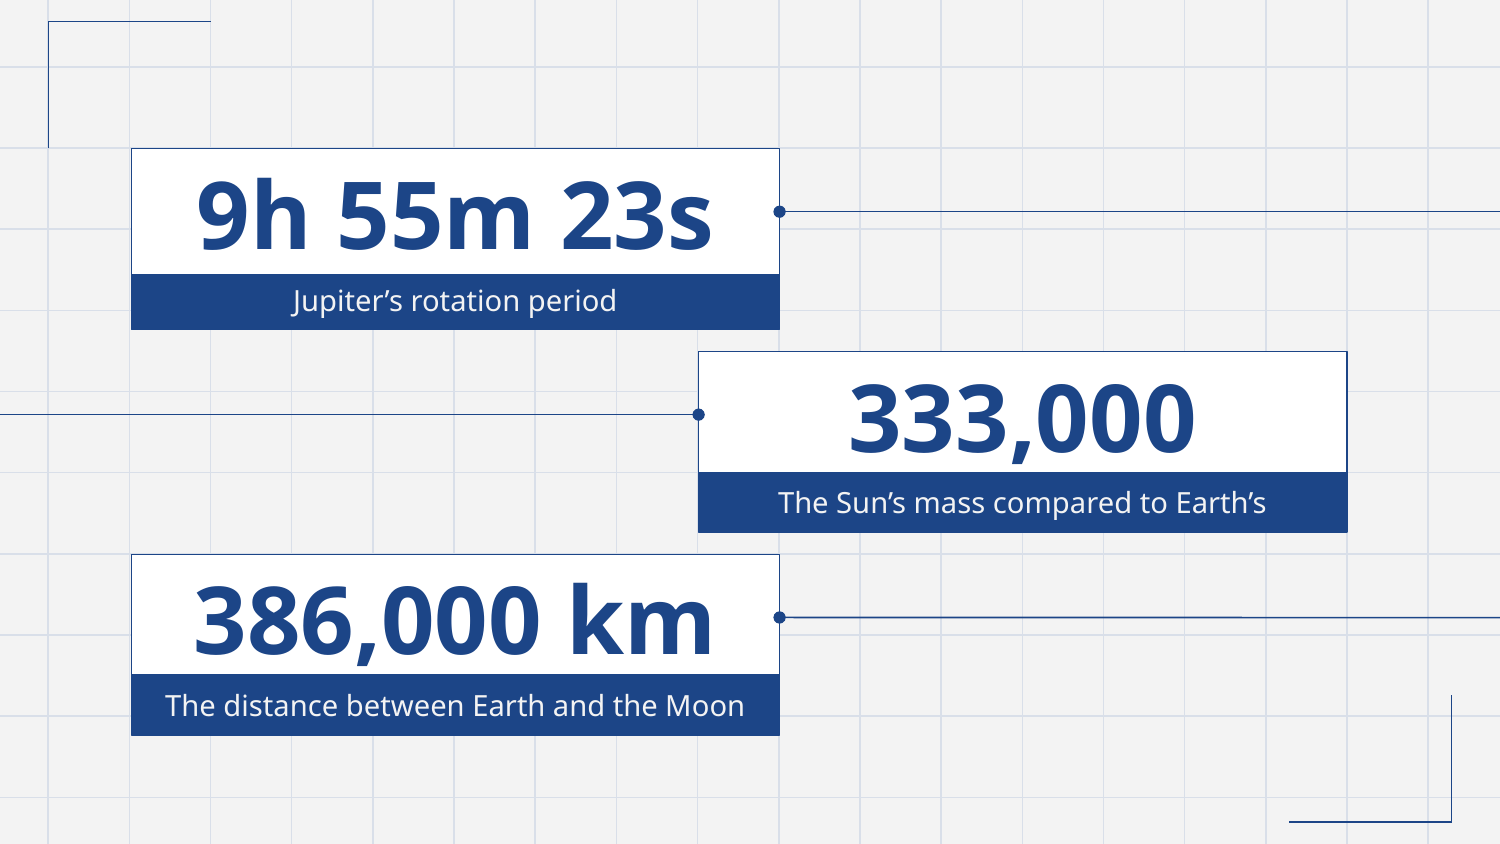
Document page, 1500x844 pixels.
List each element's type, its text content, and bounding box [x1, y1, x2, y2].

subtitle The Sun’s mass compared to Earth’s [698, 472, 1348, 533]
title 9h 55m 23s [131, 148, 780, 276]
title 386,000 km [131, 554, 780, 674]
subtitle Jupiter’s rotation period [131, 276, 780, 330]
subtitle The distance between Earth and the Moon [131, 674, 780, 736]
title 333,000 [698, 351, 1348, 472]
